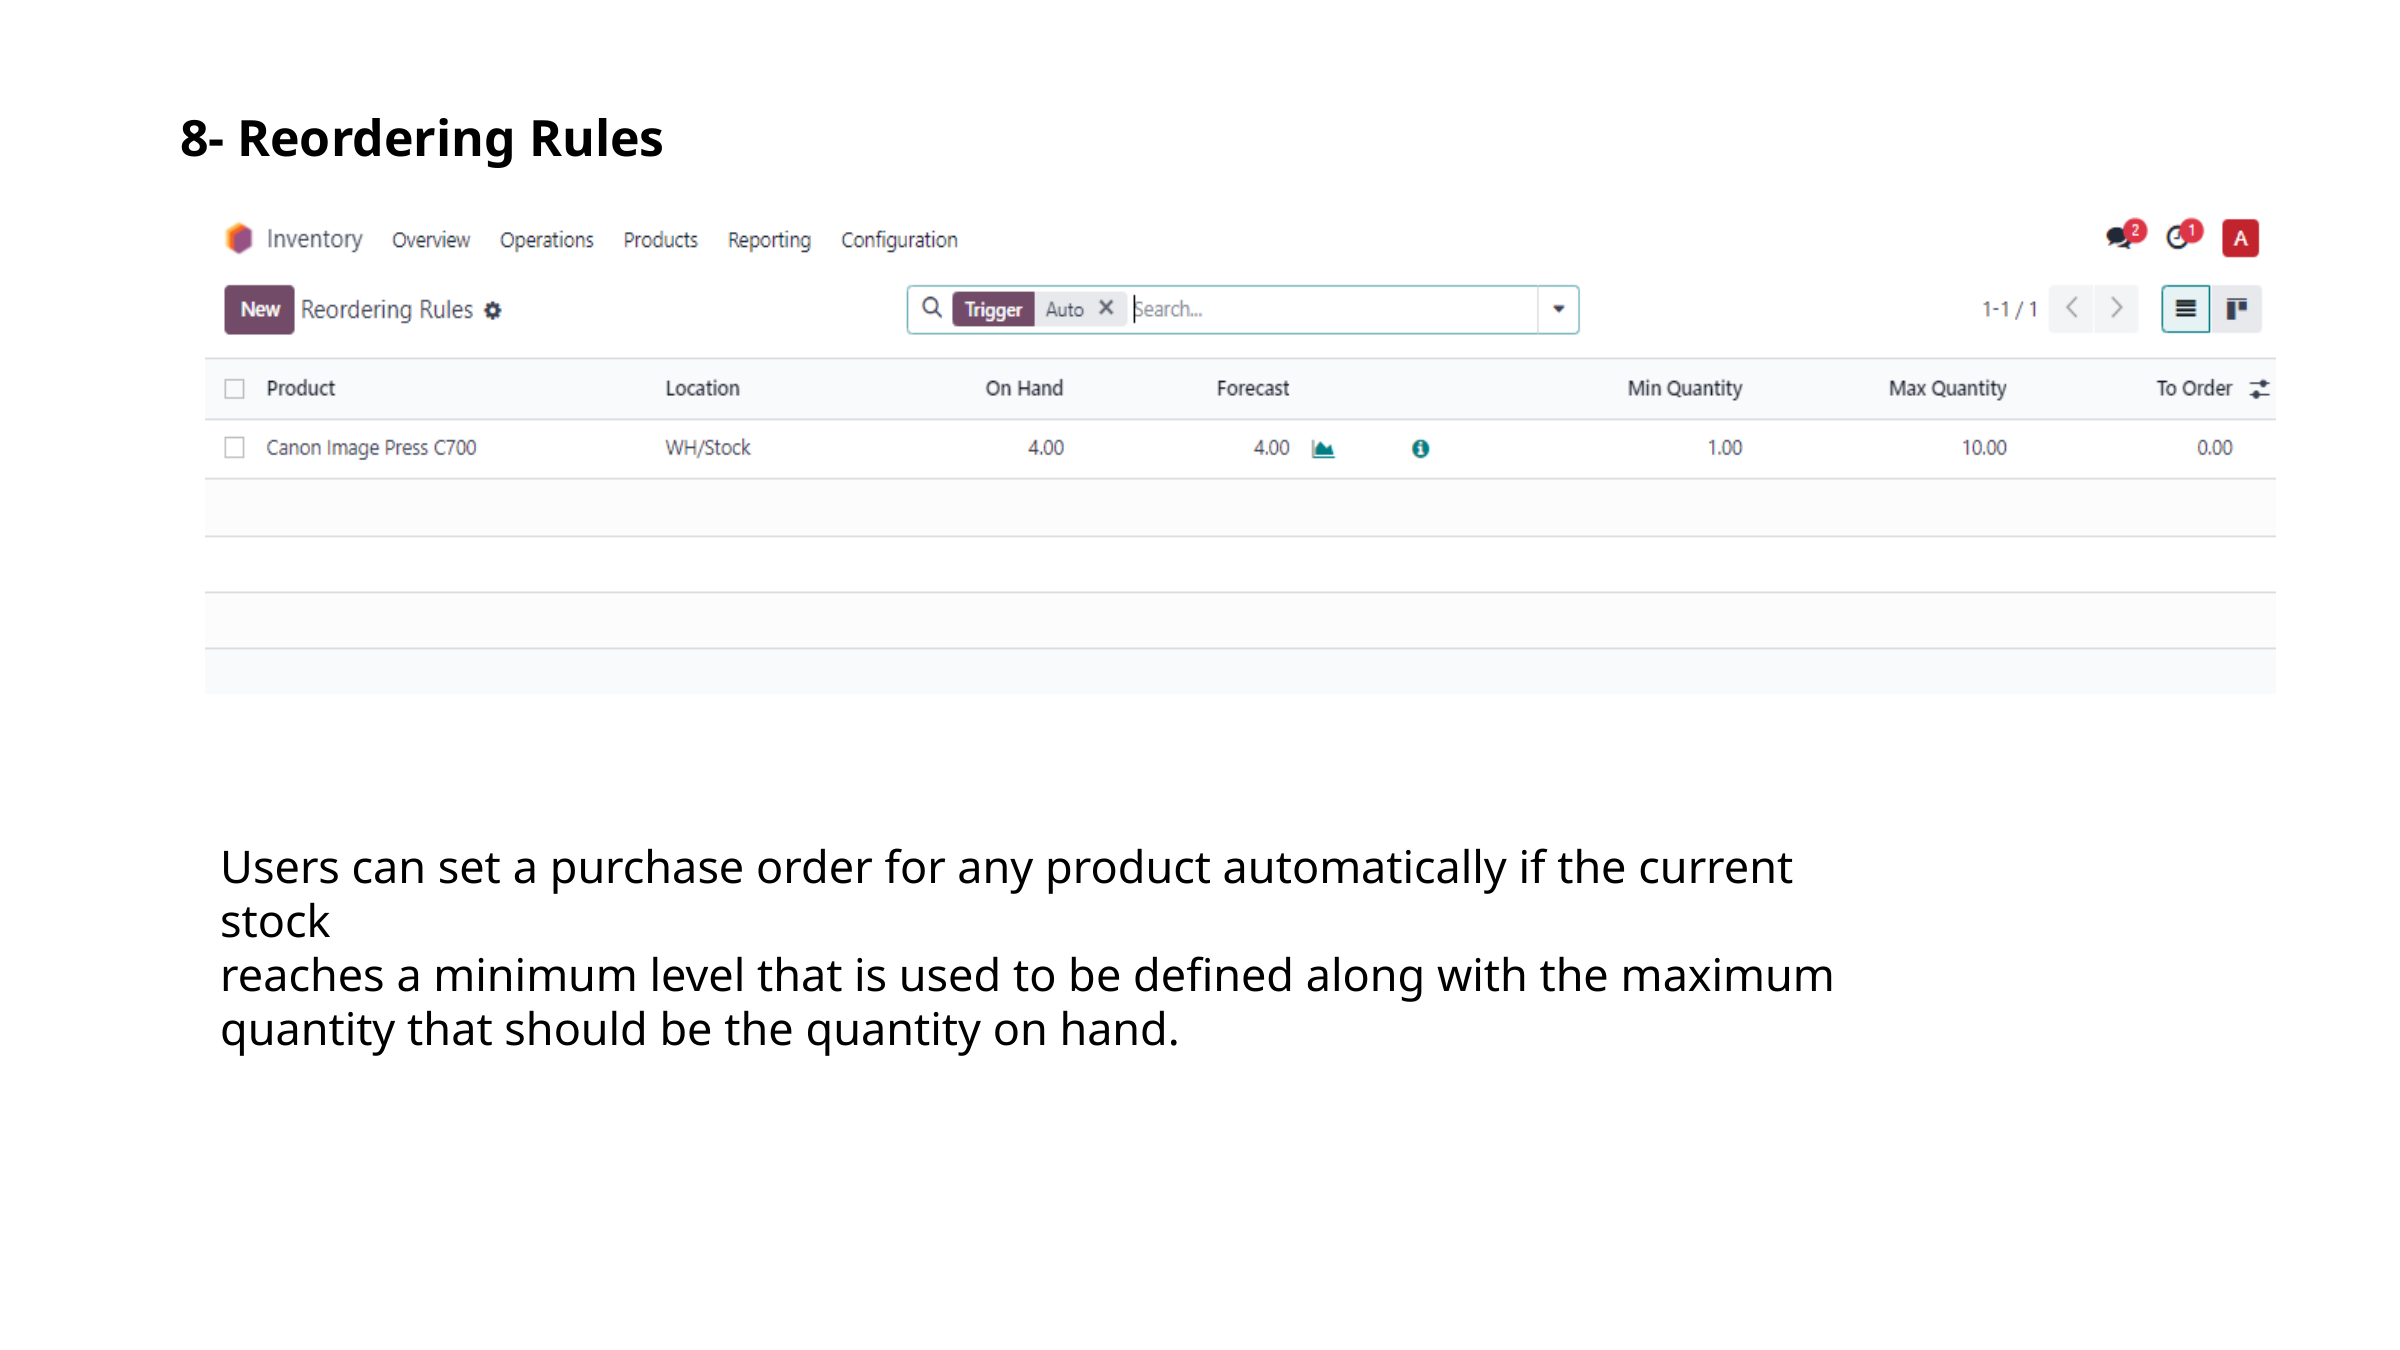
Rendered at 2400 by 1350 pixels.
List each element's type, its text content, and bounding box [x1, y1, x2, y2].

title 8- Reordering Rules [165, 71, 2235, 209]
text_box Users can set a purchase order for any product automatically if the current stock reaches a minimum level that is used to be defined along with the maximum quantity that should be the quantity on hand. [205, 830, 1899, 1062]
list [205, 208, 2276, 694]
